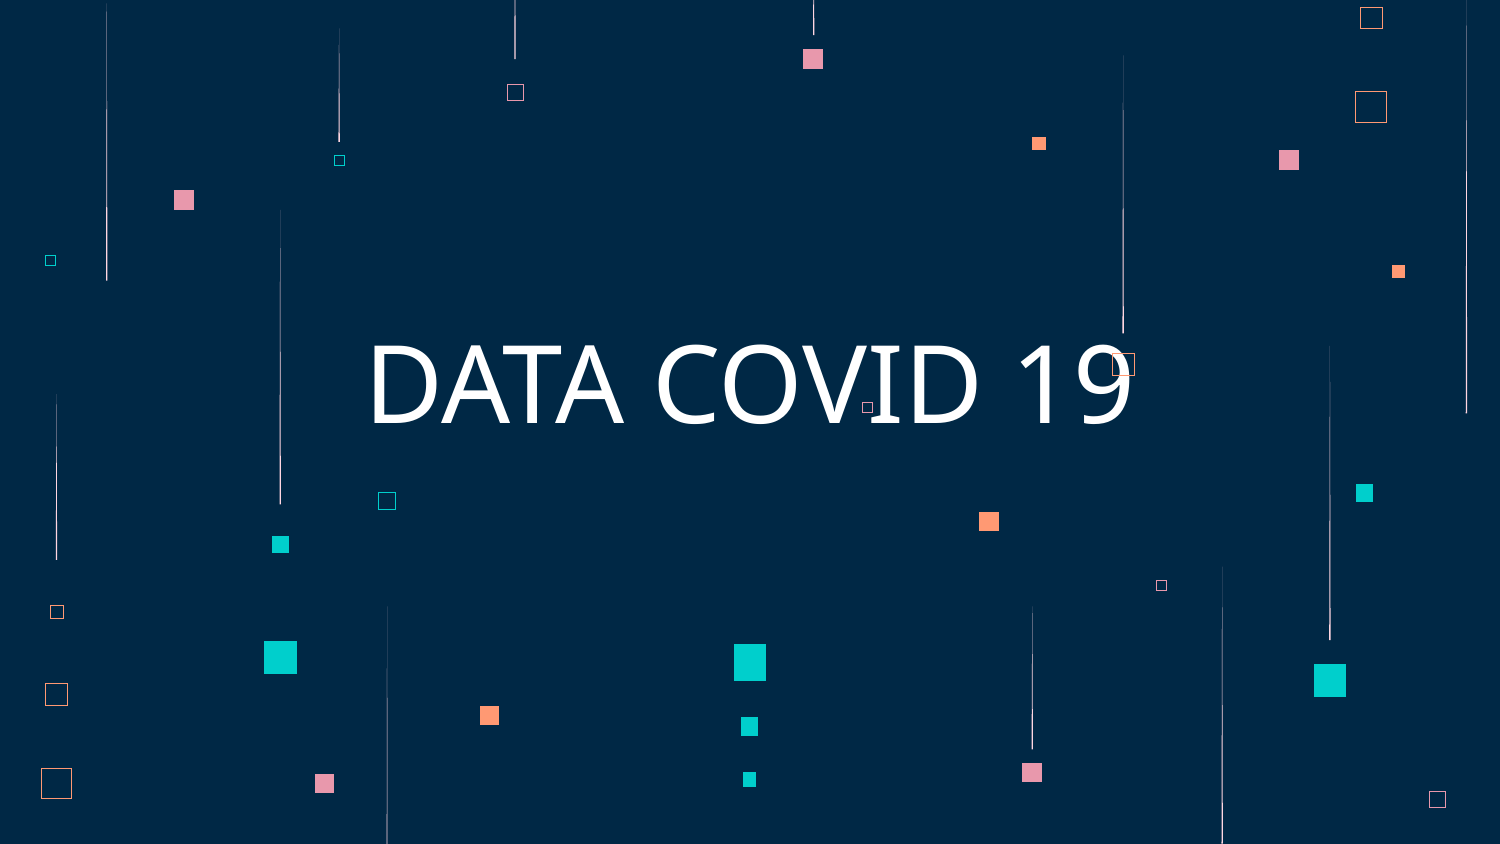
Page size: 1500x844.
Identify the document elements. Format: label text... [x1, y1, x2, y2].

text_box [733, 644, 767, 787]
text_box [314, 773, 335, 794]
title DATA COVID 19 [256, 123, 1244, 461]
text_box [1032, 137, 1046, 151]
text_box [1111, 55, 1135, 376]
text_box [1313, 345, 1347, 698]
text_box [1022, 606, 1043, 783]
text_box [979, 511, 999, 532]
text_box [263, 209, 297, 675]
text_box [479, 705, 500, 726]
